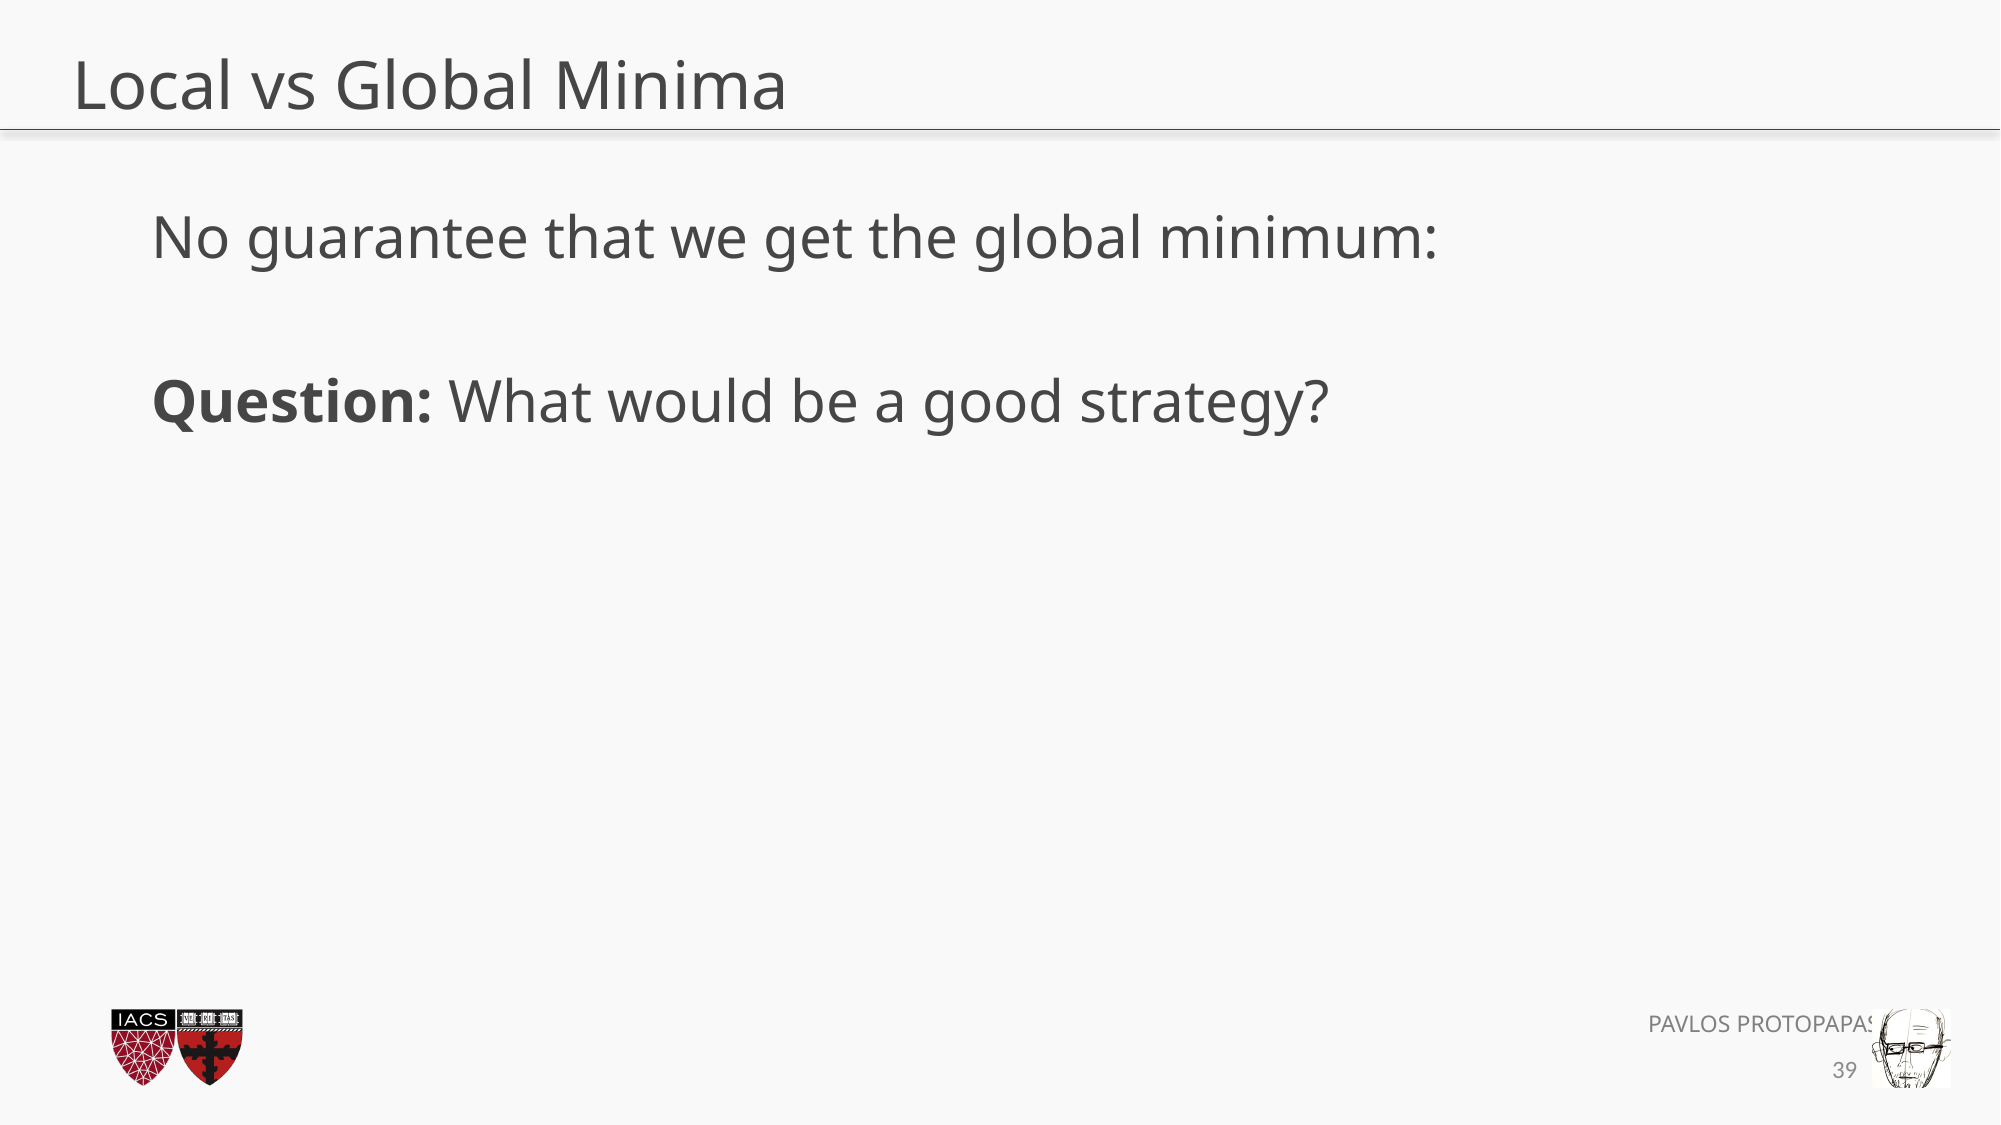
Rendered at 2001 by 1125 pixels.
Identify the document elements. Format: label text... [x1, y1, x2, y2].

title Local vs Global Minima [57, 35, 1943, 162]
picture [109, 1009, 243, 1086]
picture [1872, 1009, 1951, 1088]
list No guarantee that we get the global minimum: Question: What would be a good strategy? [136, 193, 1831, 540]
slide_number 39 [1405, 1038, 1873, 1099]
